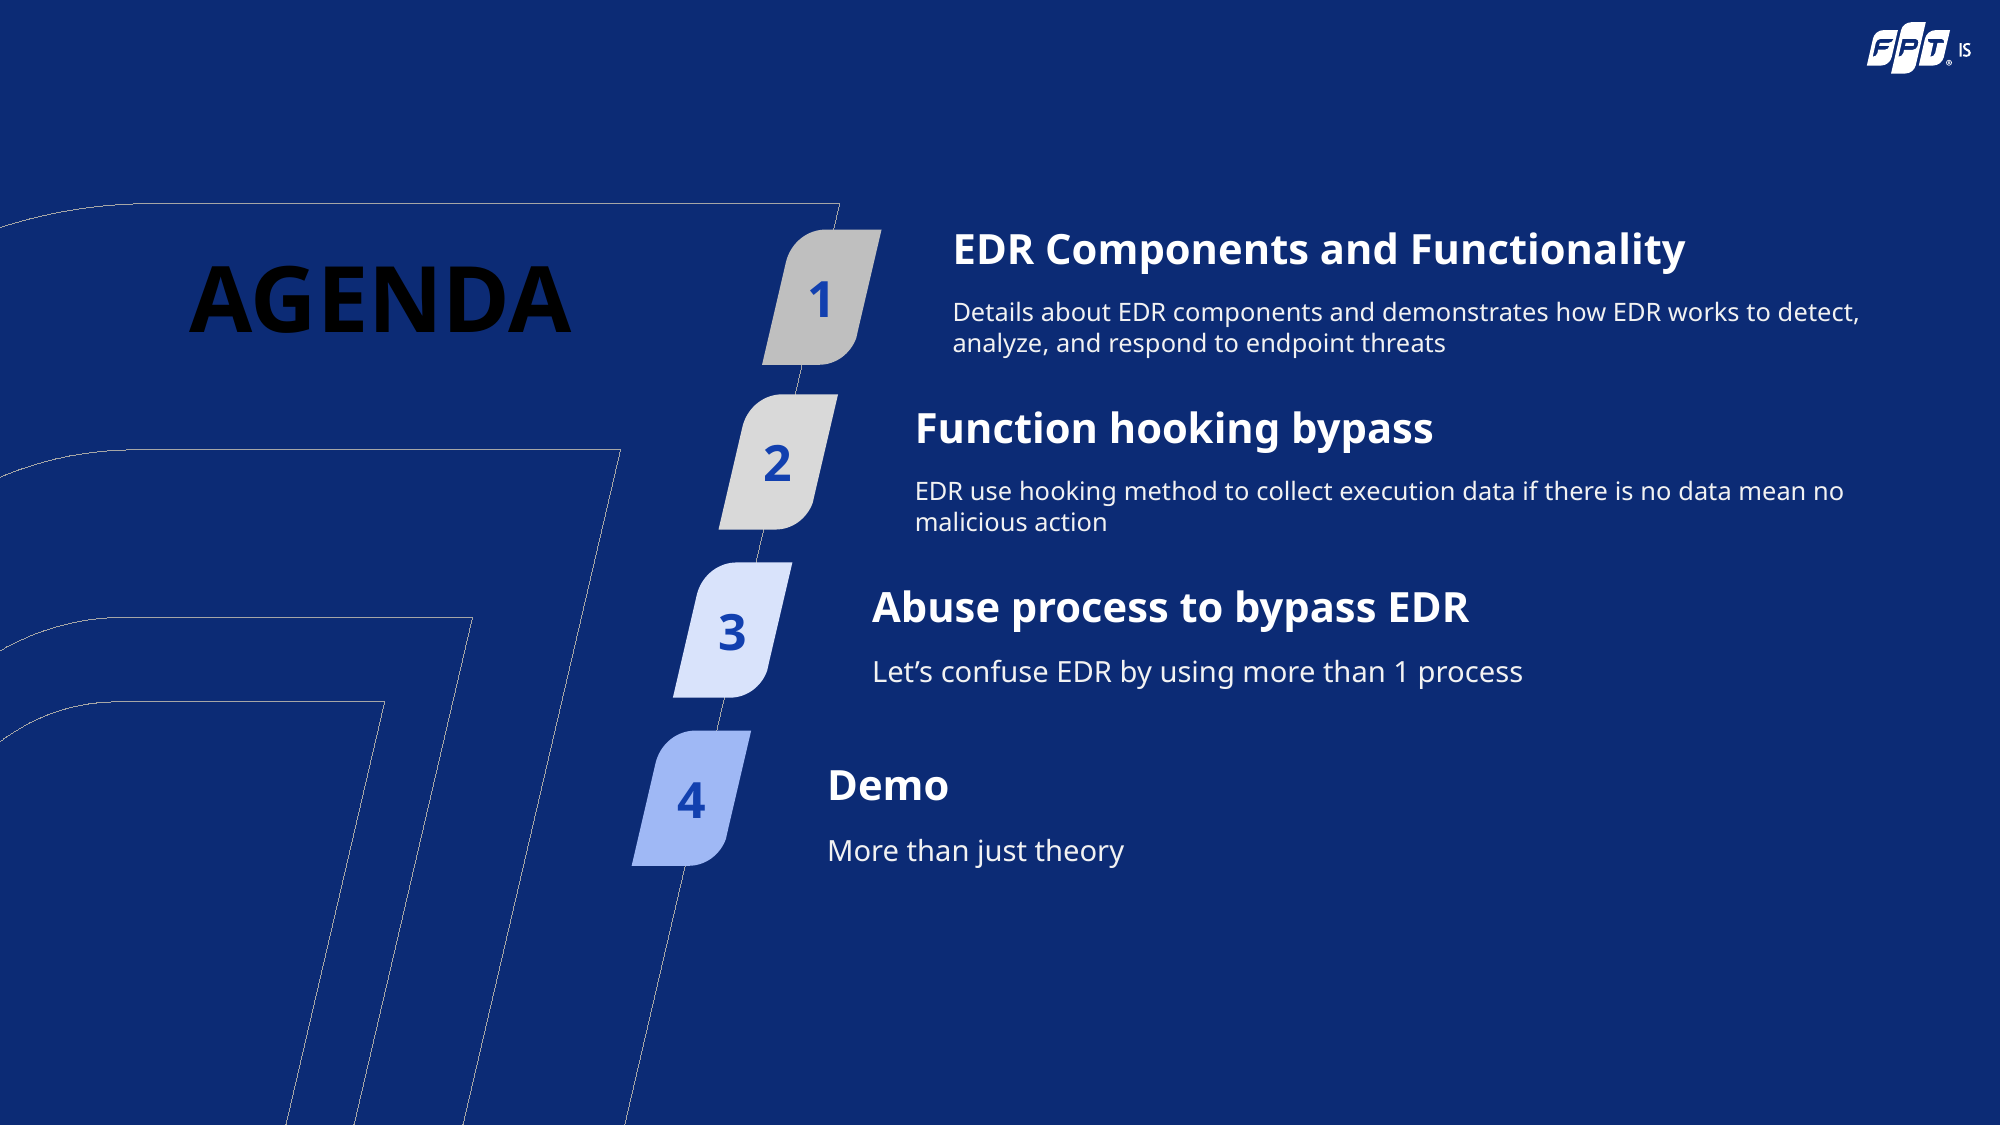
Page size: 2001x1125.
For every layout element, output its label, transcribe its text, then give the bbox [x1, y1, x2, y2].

title AGENDA [174, 245, 760, 399]
list EDR use hooking method to collect execution data if there is no data mean no malicious action [899, 467, 1866, 544]
list Demo [812, 751, 1778, 824]
list Function hooking bypass [899, 394, 1866, 467]
text_box 2 [718, 394, 839, 530]
text_box 4 [631, 730, 752, 866]
list Details about EDR components and demonstrates how EDR works to detect, analyze, and respond to endpoint threats [937, 288, 1904, 365]
list Abuse process to bypass EDR [857, 572, 1823, 645]
text_box 3 [672, 562, 793, 698]
list EDR Components and Functionality [937, 215, 1904, 288]
text_box 1 [762, 229, 882, 365]
list Let’s confuse EDR by using more than 1 process [857, 645, 1823, 722]
list More than just theory [812, 824, 1778, 901]
